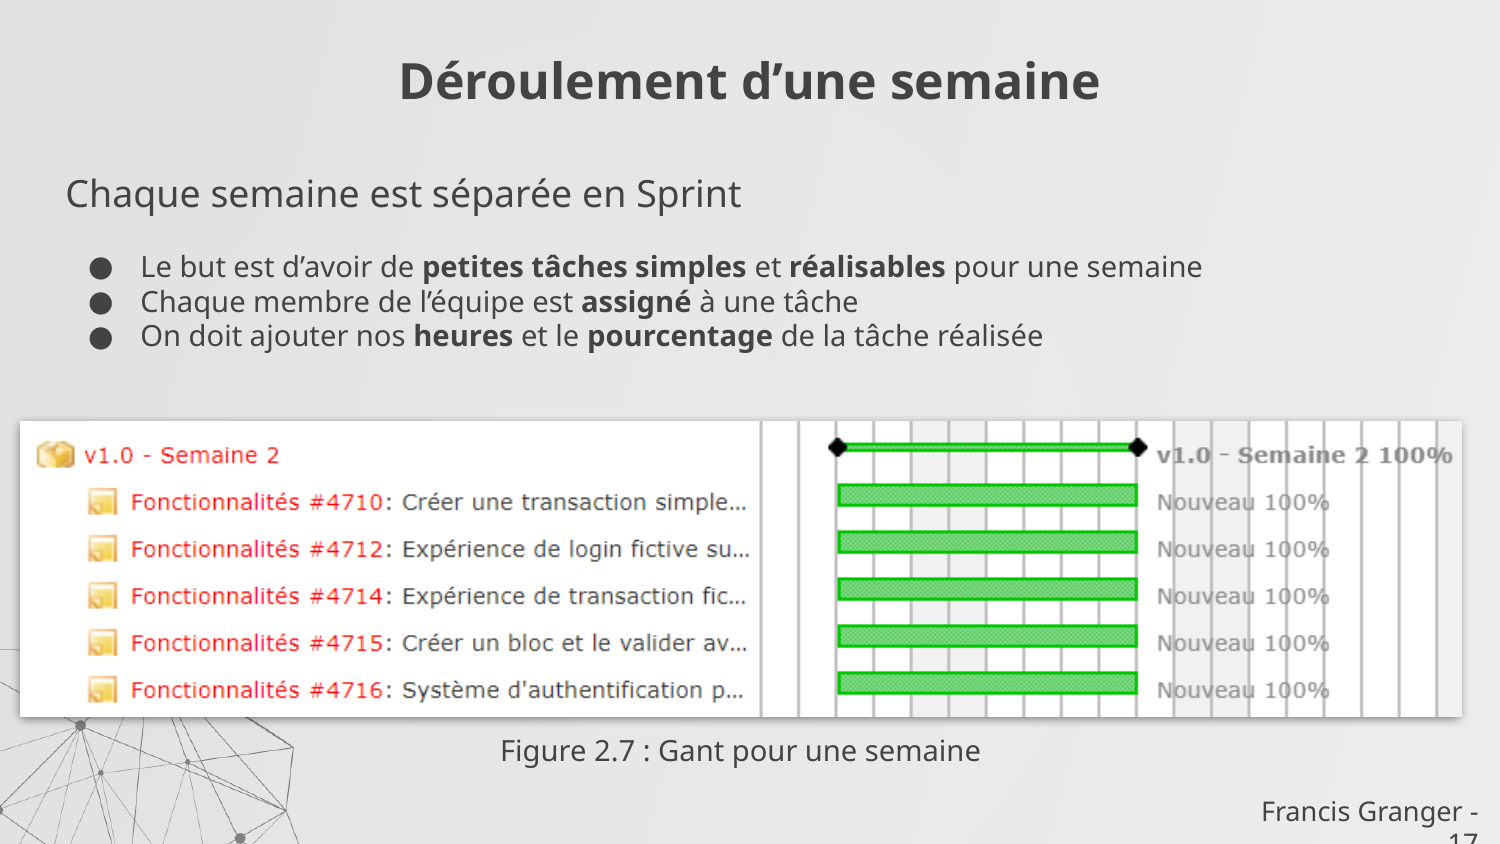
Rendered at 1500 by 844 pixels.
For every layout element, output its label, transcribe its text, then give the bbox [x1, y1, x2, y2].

text_box Chaque semaine est séparée en Sprint Le but est d’avoir de petites tâches simples et réalisables pour une semaine Chaque membre de l’équipe est assigné à une tâche On doit ajouter nos heures et le pourcentage de la tâche réalisée [50, 155, 1375, 371]
slide_number Francis Granger - 17 [1222, 779, 1494, 844]
title Déroulement d’une semaine [322, 34, 1178, 155]
text_box Figure 2.7 : Gant pour une semaine [400, 727, 1082, 797]
picture [0, 0, 1500, 844]
